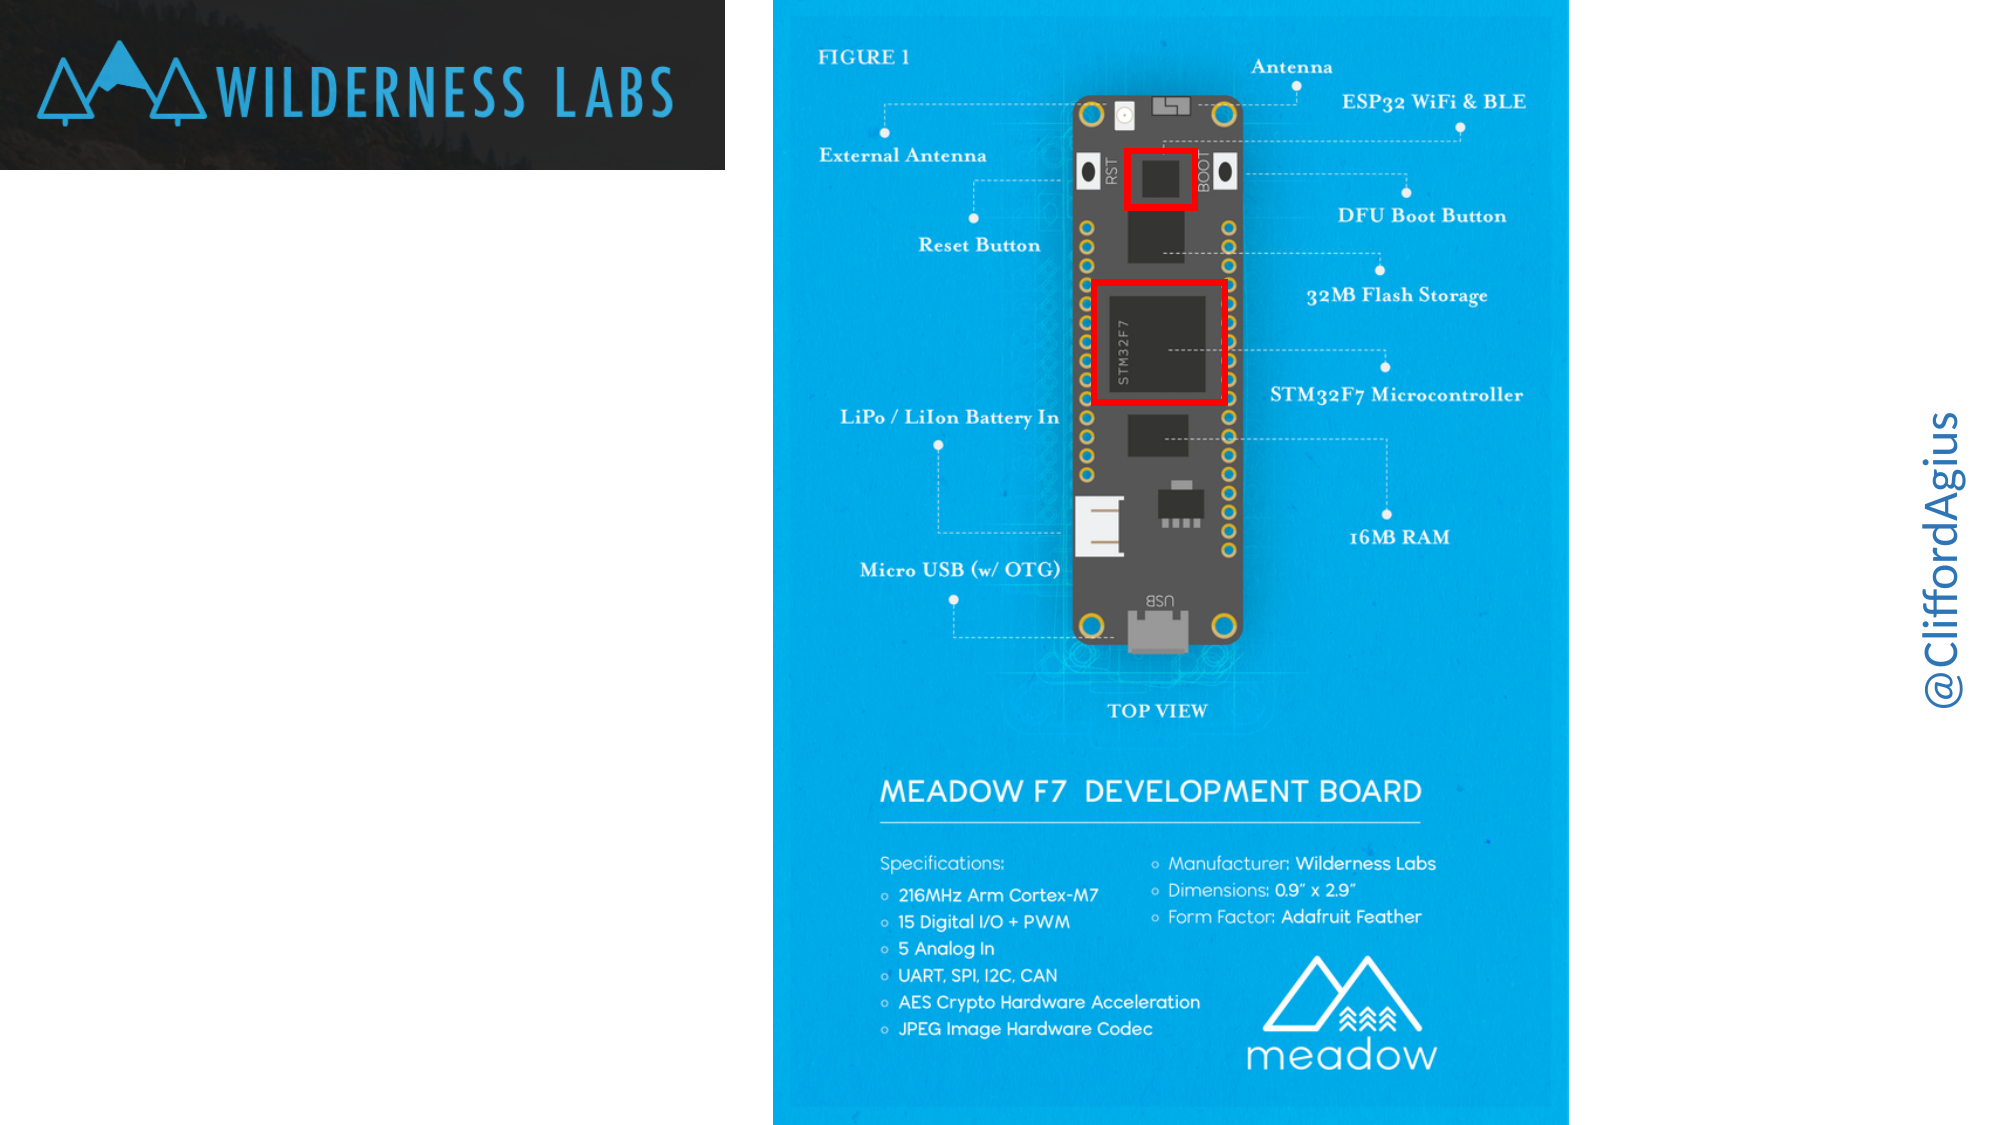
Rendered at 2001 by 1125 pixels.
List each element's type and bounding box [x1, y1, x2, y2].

picture [871, 563, 876, 576]
picture [1404, 1047, 1436, 1069]
picture [1200, 888, 1208, 896]
picture [1500, 94, 1525, 108]
picture [926, 889, 951, 901]
picture [1093, 996, 1101, 1006]
picture [1325, 856, 1343, 869]
picture [970, 780, 991, 802]
picture [1381, 361, 1390, 372]
picture [951, 861, 958, 869]
picture [1022, 969, 1032, 982]
picture [1056, 916, 1064, 927]
picture [1016, 416, 1030, 424]
picture [900, 889, 924, 902]
picture [1408, 393, 1426, 401]
picture [942, 154, 948, 161]
picture [1144, 1026, 1151, 1035]
picture [1283, 909, 1315, 923]
picture [1205, 780, 1220, 801]
picture [1380, 1014, 1395, 1023]
picture [965, 154, 975, 161]
picture [904, 50, 908, 64]
picture [1005, 416, 1012, 423]
picture [1358, 910, 1364, 923]
picture [1185, 914, 1193, 922]
picture [1260, 891, 1268, 896]
picture [979, 569, 989, 576]
picture [1357, 208, 1368, 222]
picture [978, 154, 985, 161]
picture [1224, 780, 1248, 801]
picture [1324, 65, 1331, 73]
picture [862, 563, 870, 576]
picture [922, 154, 932, 161]
picture [1375, 265, 1385, 275]
picture [1382, 387, 1388, 401]
picture [821, 148, 832, 161]
picture [909, 148, 919, 161]
picture [841, 51, 850, 64]
picture [1218, 910, 1225, 922]
picture [1191, 704, 1205, 717]
picture [1098, 1022, 1108, 1035]
picture [913, 996, 921, 1008]
picture [1047, 970, 1052, 981]
picture [1370, 208, 1379, 222]
picture [1402, 287, 1412, 301]
picture [1377, 1047, 1400, 1069]
picture [842, 410, 853, 423]
picture [963, 969, 971, 981]
picture [1229, 861, 1235, 869]
picture [967, 410, 978, 423]
picture [858, 50, 866, 64]
picture [934, 441, 943, 452]
picture [909, 780, 924, 801]
picture [953, 969, 959, 976]
picture [1410, 215, 1416, 222]
picture [1011, 564, 1021, 577]
picture [968, 889, 978, 901]
picture [1470, 294, 1477, 306]
picture [920, 237, 933, 251]
picture [1298, 387, 1314, 401]
picture [998, 414, 1003, 423]
picture [1312, 887, 1319, 893]
picture [1346, 861, 1351, 869]
picture [1031, 1026, 1036, 1034]
picture [892, 861, 899, 873]
picture [1263, 914, 1273, 922]
picture [1368, 911, 1392, 923]
picture [906, 410, 924, 423]
picture [1049, 1026, 1081, 1035]
picture [1025, 916, 1033, 928]
picture [1344, 94, 1355, 108]
picture [1408, 914, 1421, 922]
picture [1167, 780, 1178, 801]
picture [1458, 215, 1467, 222]
picture [934, 152, 940, 161]
picture [1002, 996, 1030, 1008]
picture [1252, 780, 1267, 801]
picture [950, 780, 967, 801]
picture [1290, 1047, 1312, 1069]
picture [1047, 918, 1052, 928]
picture [1291, 780, 1308, 801]
picture [982, 943, 988, 954]
picture [991, 415, 996, 423]
picture [1382, 510, 1392, 519]
picture [880, 128, 889, 138]
picture [1340, 780, 1360, 802]
picture [1318, 1047, 1341, 1069]
picture [0, 0, 725, 170]
picture [1376, 287, 1380, 301]
picture [1122, 706, 1127, 717]
picture [933, 919, 946, 932]
picture [1439, 94, 1450, 108]
picture [900, 862, 915, 869]
picture [900, 942, 908, 955]
picture [1318, 390, 1326, 405]
picture [1292, 81, 1301, 91]
picture [1421, 530, 1449, 544]
picture [991, 976, 998, 982]
picture [1438, 393, 1447, 401]
picture [1362, 780, 1381, 801]
picture [1126, 780, 1143, 801]
picture [1370, 94, 1381, 108]
picture [986, 969, 998, 981]
picture [991, 244, 1002, 251]
picture [1491, 387, 1502, 401]
picture [1136, 995, 1145, 1008]
picture [1333, 287, 1355, 301]
picture [1384, 98, 1392, 112]
picture [981, 415, 989, 423]
picture [1339, 884, 1348, 893]
picture [1082, 1026, 1091, 1035]
picture [1297, 858, 1303, 869]
picture [1091, 889, 1098, 895]
picture [1363, 287, 1374, 301]
picture [1276, 884, 1287, 896]
picture [953, 916, 957, 928]
picture [1132, 705, 1136, 716]
picture [819, 49, 837, 64]
picture [936, 416, 945, 423]
picture [1281, 63, 1285, 73]
picture [1404, 780, 1421, 801]
picture [1450, 393, 1461, 401]
picture [1396, 98, 1404, 108]
picture [1282, 387, 1296, 401]
picture [1038, 562, 1046, 575]
picture [968, 996, 983, 1013]
picture [1188, 999, 1200, 1008]
picture [1214, 887, 1219, 896]
picture [1052, 780, 1066, 801]
picture [1248, 1047, 1284, 1069]
picture [945, 243, 950, 251]
picture [988, 916, 1003, 928]
picture [1442, 208, 1455, 222]
picture [1076, 999, 1085, 1007]
picture [1111, 1022, 1141, 1035]
picture [1438, 293, 1448, 301]
picture [1047, 892, 1056, 901]
picture [1179, 704, 1190, 717]
picture [924, 563, 932, 577]
picture [924, 969, 933, 981]
picture [1000, 969, 1010, 982]
picture [1360, 531, 1369, 544]
picture [1144, 999, 1156, 1007]
picture [969, 214, 978, 223]
picture [1351, 534, 1356, 544]
picture [1035, 243, 1040, 251]
picture [932, 1028, 940, 1035]
picture [981, 892, 1003, 901]
picture [1380, 208, 1384, 219]
picture [1393, 293, 1400, 301]
picture [1475, 293, 1486, 300]
picture [1485, 94, 1496, 108]
picture [1340, 1022, 1356, 1031]
picture [1470, 213, 1481, 222]
picture [1017, 244, 1026, 251]
picture [1399, 393, 1404, 401]
picture [1147, 780, 1162, 801]
picture [1340, 1007, 1356, 1023]
picture [1403, 530, 1421, 544]
picture [1397, 858, 1404, 869]
picture [934, 941, 951, 955]
picture [1013, 889, 1046, 901]
picture [960, 915, 973, 928]
picture [1087, 780, 1103, 801]
picture [977, 237, 989, 251]
picture [867, 50, 894, 64]
picture [1107, 780, 1121, 801]
picture [900, 969, 909, 982]
picture [1345, 910, 1349, 923]
picture [1358, 94, 1367, 107]
picture [1124, 1000, 1133, 1008]
picture [940, 564, 949, 575]
picture [1380, 1007, 1395, 1016]
picture [1064, 916, 1069, 927]
picture [1005, 562, 1015, 575]
picture [921, 916, 930, 928]
picture [1288, 65, 1295, 73]
picture [1180, 1000, 1186, 1008]
picture [1271, 780, 1288, 801]
picture [1356, 390, 1363, 396]
picture [1109, 704, 1119, 717]
picture [954, 243, 961, 251]
picture [1317, 909, 1328, 923]
picture [1290, 884, 1298, 893]
picture [1339, 208, 1347, 222]
picture [916, 943, 931, 954]
picture [1402, 185, 1411, 197]
picture [1383, 293, 1390, 301]
picture [919, 1022, 927, 1035]
picture [900, 1022, 916, 1035]
picture [1470, 393, 1488, 401]
picture [1010, 918, 1017, 925]
picture [900, 1000, 910, 1008]
picture [852, 154, 859, 161]
picture [1383, 860, 1390, 870]
picture [952, 563, 963, 576]
picture [1495, 214, 1506, 222]
picture [887, 568, 893, 577]
picture [1052, 969, 1056, 981]
picture [1156, 704, 1165, 716]
picture [881, 780, 905, 801]
picture [875, 416, 884, 423]
picture [1034, 995, 1040, 1008]
picture [949, 595, 958, 605]
picture [1336, 914, 1342, 922]
picture [844, 152, 849, 161]
picture [946, 999, 960, 1007]
picture [1342, 387, 1353, 401]
picture [1395, 909, 1411, 923]
picture [929, 1022, 939, 1033]
picture [1034, 970, 1044, 981]
picture [1308, 291, 1316, 305]
picture [834, 154, 841, 161]
picture [1160, 996, 1173, 1008]
picture [1385, 780, 1400, 801]
picture [961, 945, 974, 958]
picture [1406, 857, 1435, 869]
picture [1229, 914, 1238, 922]
picture [1321, 780, 1337, 801]
picture [1074, 889, 1088, 901]
picture [1372, 530, 1395, 544]
picture [1272, 387, 1280, 399]
picture [1255, 59, 1278, 73]
picture [1420, 289, 1429, 300]
picture [906, 916, 914, 928]
picture [1456, 122, 1465, 135]
picture [1347, 1037, 1370, 1069]
picture [1321, 291, 1328, 302]
picture [1505, 393, 1512, 401]
picture [1392, 208, 1404, 222]
picture [1412, 94, 1427, 107]
picture [1270, 861, 1283, 869]
picture [953, 976, 960, 982]
picture [911, 970, 921, 981]
picture [864, 410, 871, 423]
picture [897, 568, 915, 577]
picture [1354, 860, 1381, 869]
picture [1419, 214, 1427, 222]
picture [935, 243, 942, 251]
picture [993, 780, 1023, 801]
picture [1330, 390, 1338, 401]
picture [1360, 1022, 1375, 1031]
picture [1372, 387, 1381, 400]
picture [1464, 94, 1475, 108]
picture [1139, 704, 1145, 717]
picture [1360, 1007, 1375, 1016]
picture [1429, 394, 1435, 401]
picture [1043, 999, 1067, 1008]
picture [1451, 293, 1458, 301]
picture [980, 860, 988, 869]
picture [1181, 780, 1201, 802]
picture [1263, 956, 1422, 1031]
picture [1022, 563, 1036, 576]
picture [934, 969, 943, 981]
picture [1071, 96, 1243, 654]
picture [937, 997, 945, 1008]
picture [927, 780, 947, 801]
picture [1037, 1022, 1046, 1035]
picture [1515, 393, 1523, 401]
picture [985, 999, 995, 1007]
picture [1166, 704, 1175, 717]
picture [952, 1026, 1000, 1039]
picture [1196, 914, 1202, 922]
picture [1008, 1023, 1028, 1035]
picture [928, 410, 932, 423]
picture [1327, 884, 1334, 891]
picture [1360, 1014, 1376, 1023]
picture [1298, 65, 1322, 73]
picture [862, 154, 881, 161]
picture [1248, 911, 1252, 923]
picture [1460, 293, 1467, 301]
picture [1036, 780, 1047, 801]
picture [884, 154, 892, 161]
picture [1040, 410, 1044, 423]
picture [1380, 1021, 1395, 1031]
picture [1348, 209, 1353, 221]
picture [1170, 858, 1178, 868]
picture [981, 916, 985, 928]
